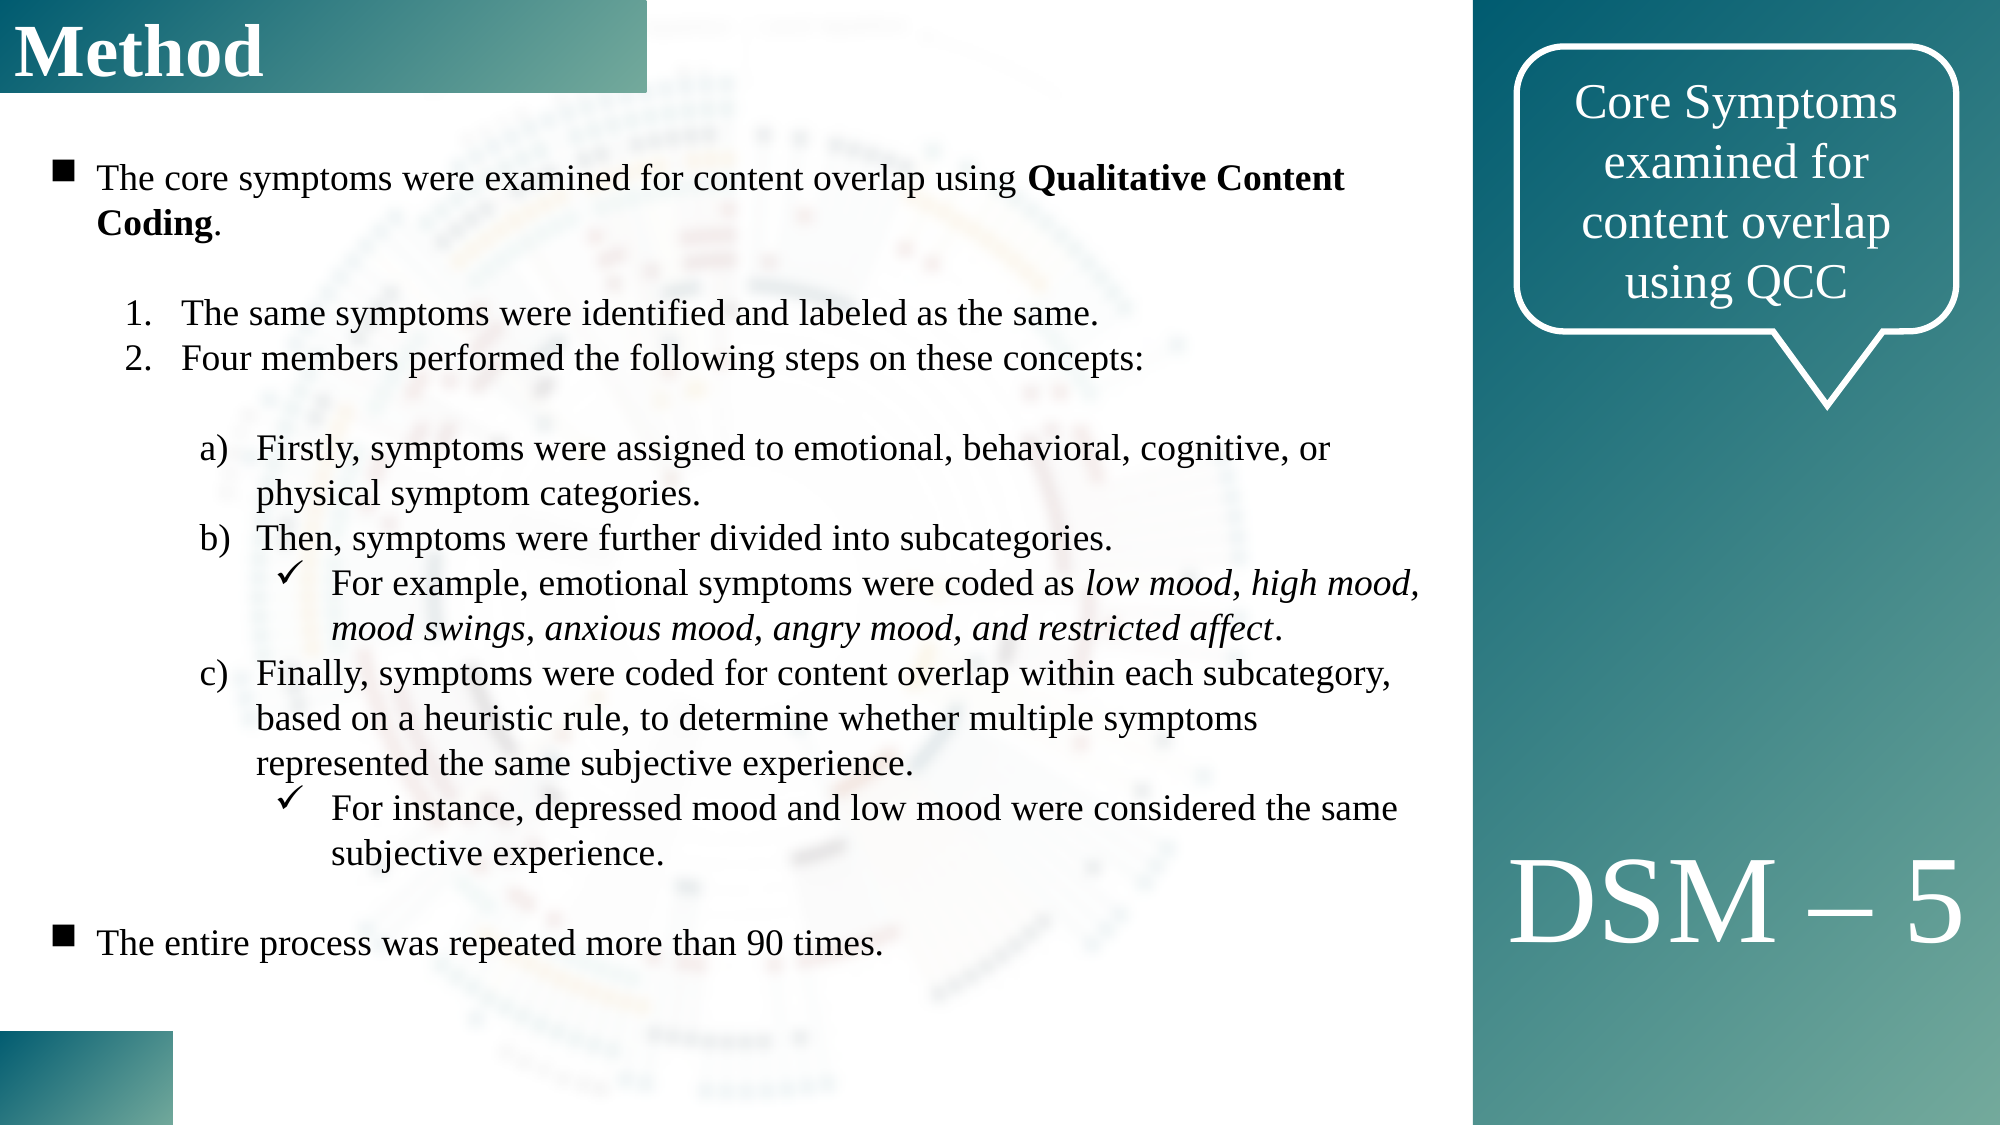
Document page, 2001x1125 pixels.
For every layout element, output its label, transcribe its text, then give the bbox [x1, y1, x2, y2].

picture [0, 0, 1472, 1125]
text_box Method [0, 0, 647, 94]
text_box Core Symptoms examined for content overlap using QCC [1515, 45, 1958, 408]
text_box [0, 1031, 174, 1125]
text_box The core symptoms were examined for content overlap using Qualitative Content Coding. The same symptoms were identified and labeled as the same. Four members performed the following steps on these concepts: Firstly, symptoms were assigned to emotional, behavioral, cognitive, or physical symptom categories. Then, symptoms were further divided into subcategories. For example, emotional symptoms were coded as low mood, high mood, mood swings, anxious mood, angry mood, and restricted affect. Finally, symptoms were coded for content overlap within each subcategory, based on a heuristic rule, to determine whether multiple symptoms represented the same subjective experience. For instance, depressed mood and low mood were considered the same subjective experience. The entire process was repeated more than 90 times. [34, 145, 1436, 971]
text_box DSM – 5 [1472, 0, 2000, 1125]
